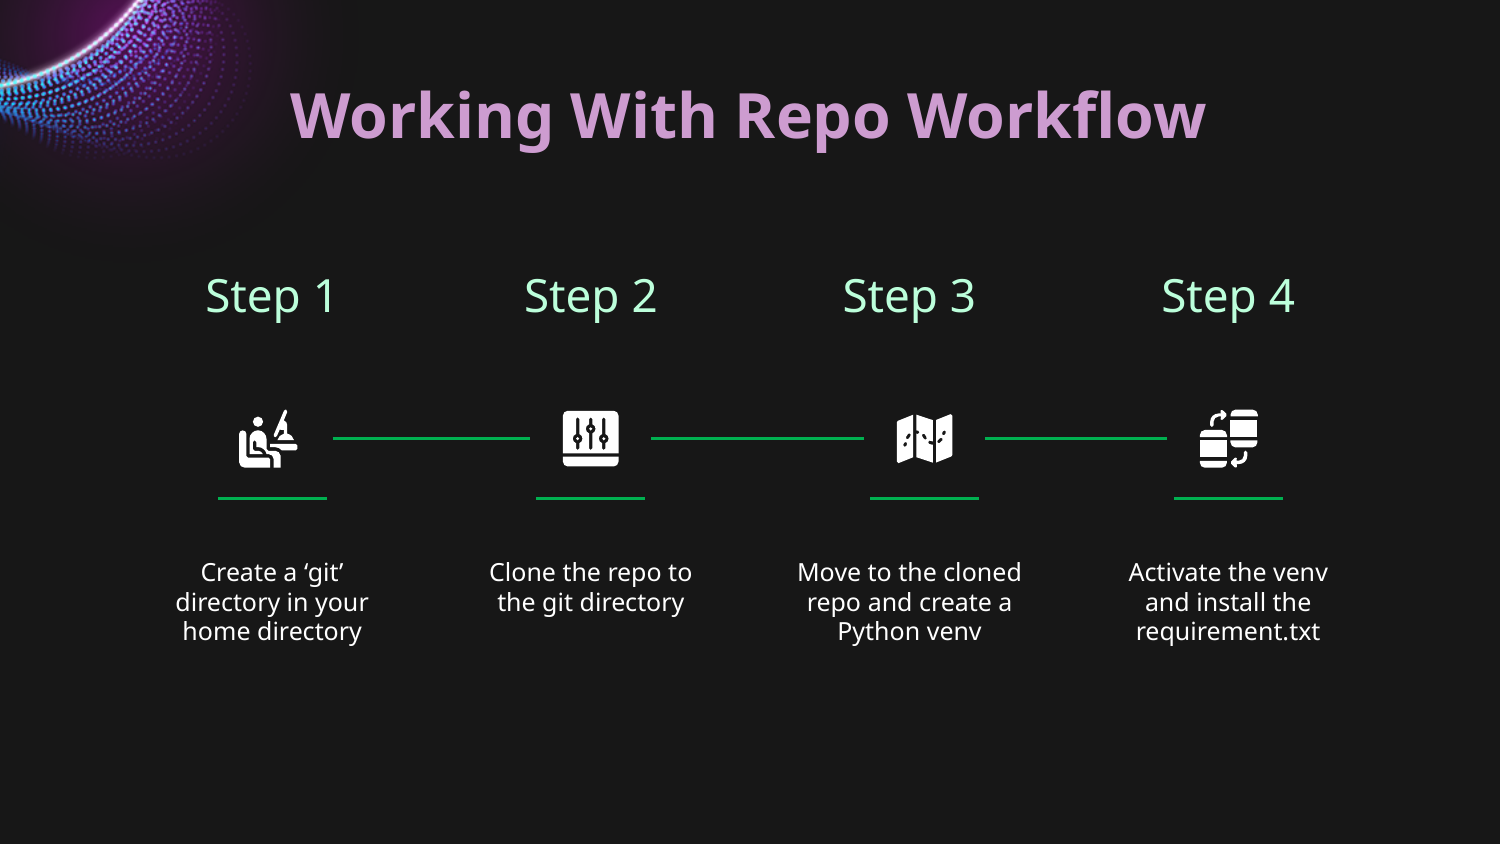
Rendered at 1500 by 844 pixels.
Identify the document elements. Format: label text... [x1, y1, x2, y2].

title Working With Repo Workflow [116, 61, 1381, 156]
text_box Activate the venv and install the requirement.txt [1093, 541, 1363, 675]
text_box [238, 409, 298, 468]
text_box Step 2 [456, 257, 726, 337]
text_box [864, 378, 985, 499]
text_box Step 4 [1093, 257, 1363, 337]
text_box Create a ‘git’ directory in your home directory [138, 541, 407, 675]
text_box Step 1 [138, 257, 407, 337]
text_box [1199, 409, 1259, 468]
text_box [562, 410, 619, 467]
text_box Move to the cloned repo and create a Python venv [775, 541, 1044, 675]
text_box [896, 413, 953, 464]
picture [0, 0, 409, 299]
text_box [212, 378, 333, 499]
text_box Step 3 [775, 257, 1044, 337]
text_box Clone the repo to the git directory [456, 541, 726, 675]
text_box [530, 378, 651, 499]
text_box [1167, 378, 1288, 499]
